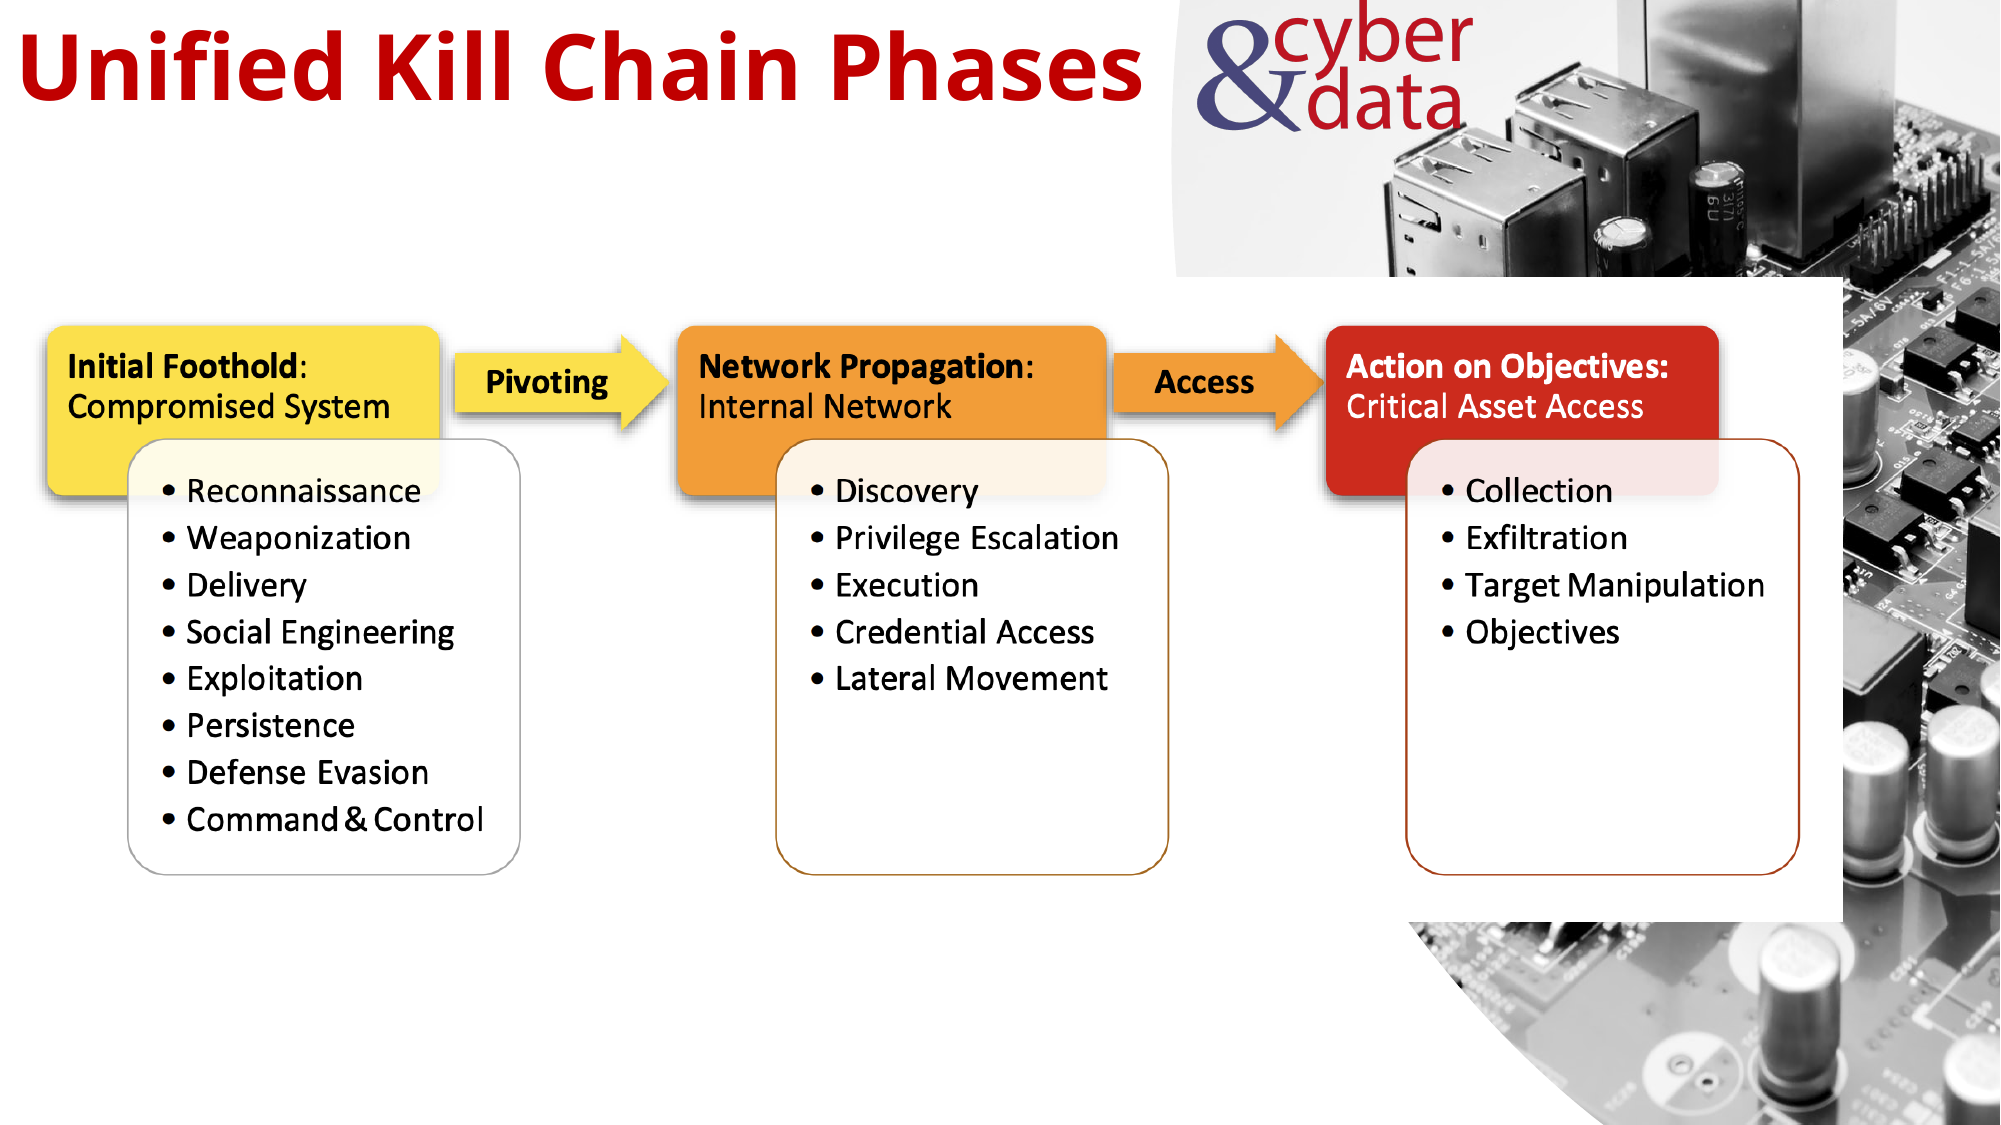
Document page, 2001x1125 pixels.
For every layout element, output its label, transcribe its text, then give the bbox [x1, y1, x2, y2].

picture [0, 0, 2000, 1125]
title Unified Kill Chain Phases [0, 0, 1171, 143]
